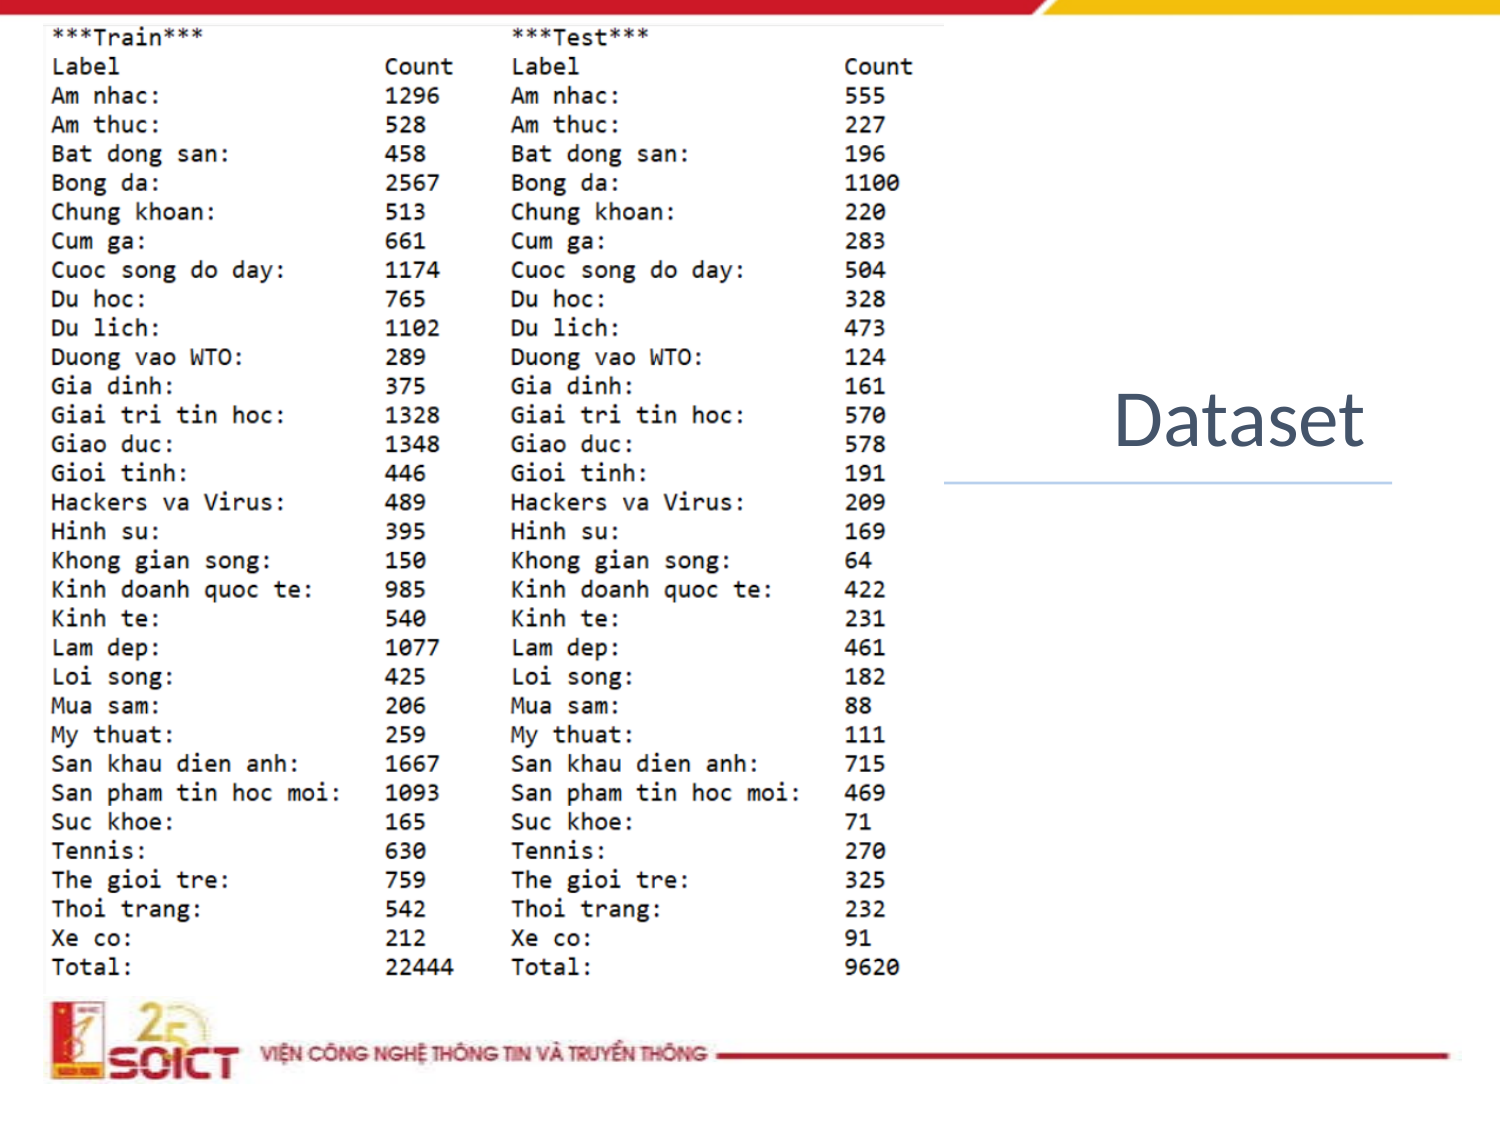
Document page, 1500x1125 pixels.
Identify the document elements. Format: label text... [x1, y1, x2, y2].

picture [43, 996, 1463, 1084]
title Dataset [1113, 273, 1398, 463]
picture [0, 0, 1500, 22]
picture [43, 23, 944, 994]
